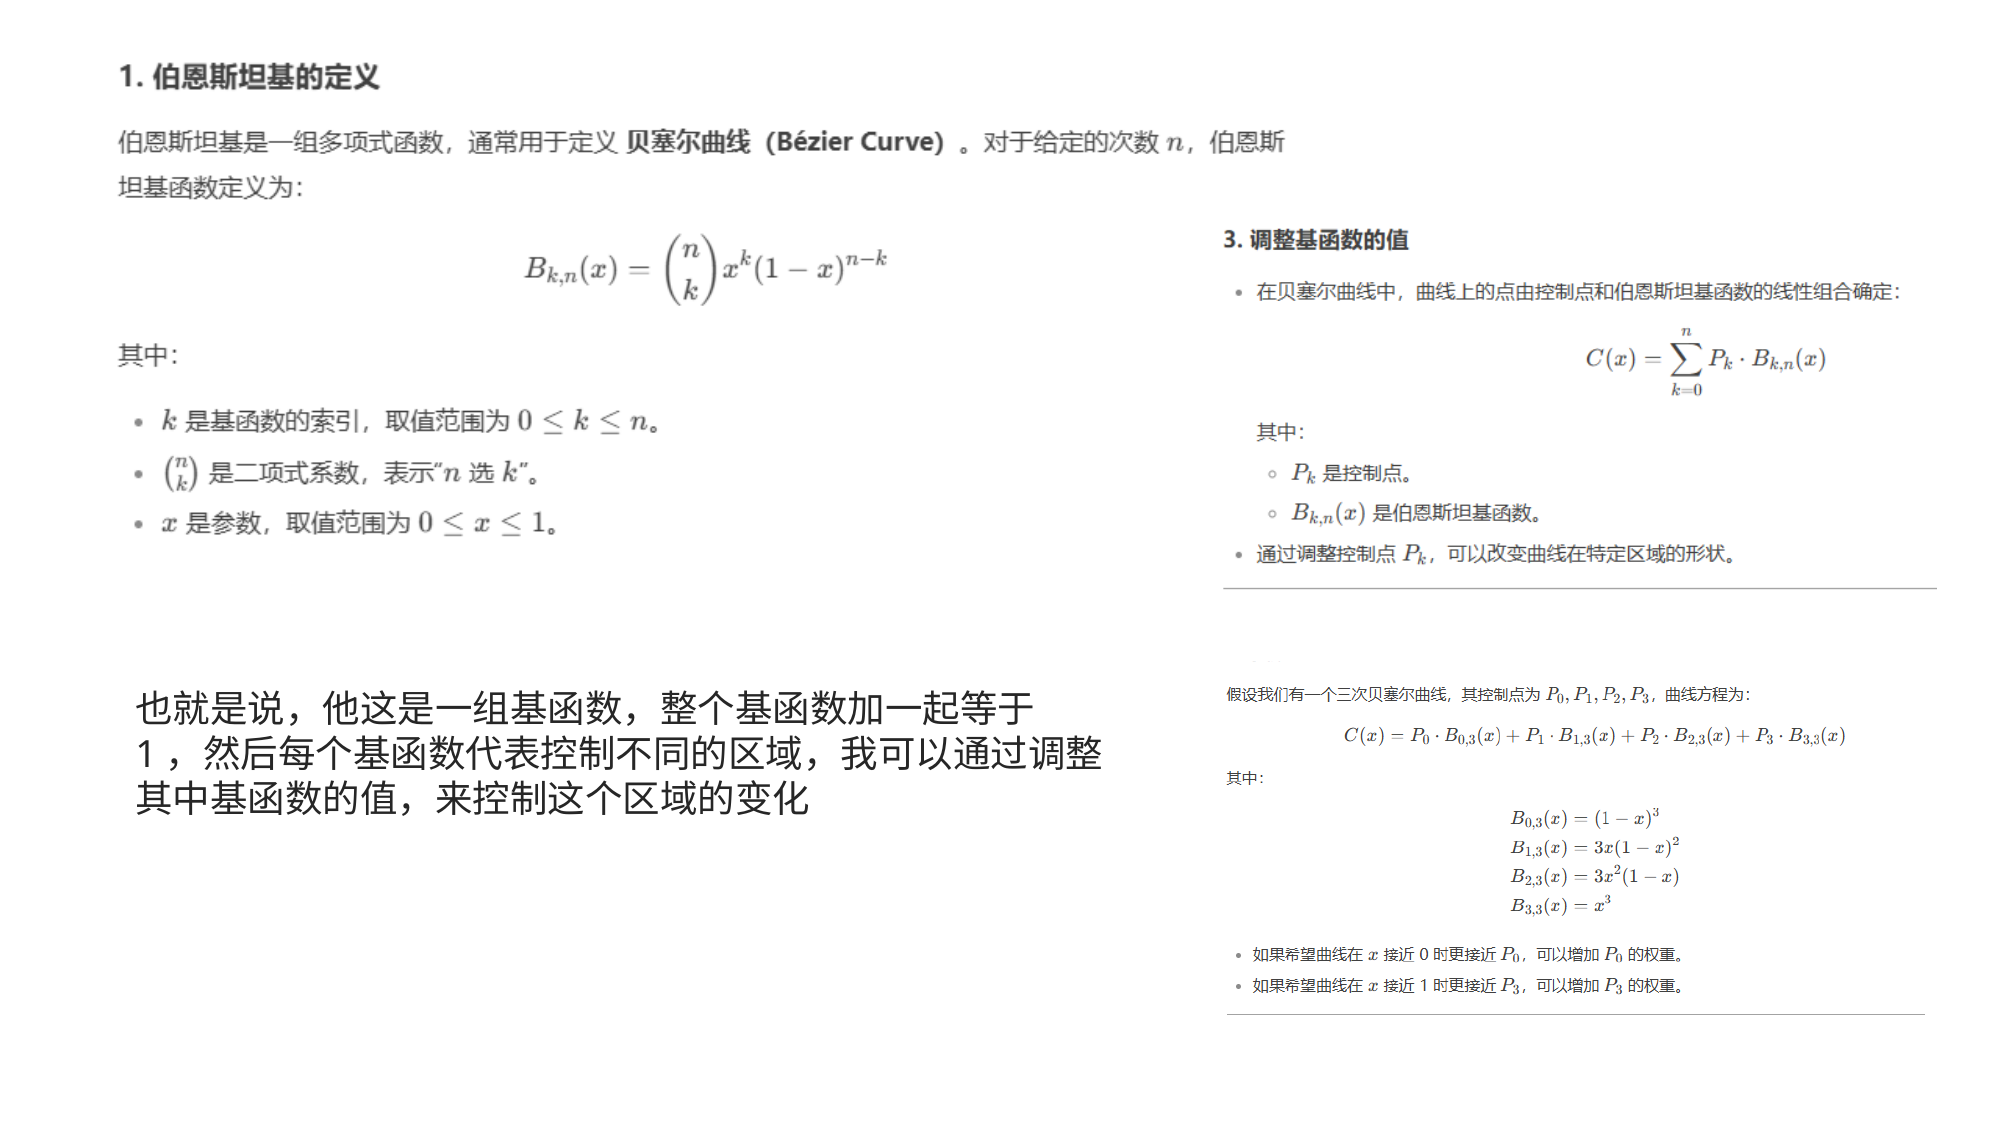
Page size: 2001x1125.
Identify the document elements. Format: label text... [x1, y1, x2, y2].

text_box 也就是说，他这是一组基函数，整个基函数加一起等于1，然后每个基函数代表控制不同的区域，我可以通过调整其中基函数的值，来控制这个区域的变化 [120, 677, 1121, 828]
picture [1180, 661, 1925, 1022]
picture [63, 49, 1937, 593]
